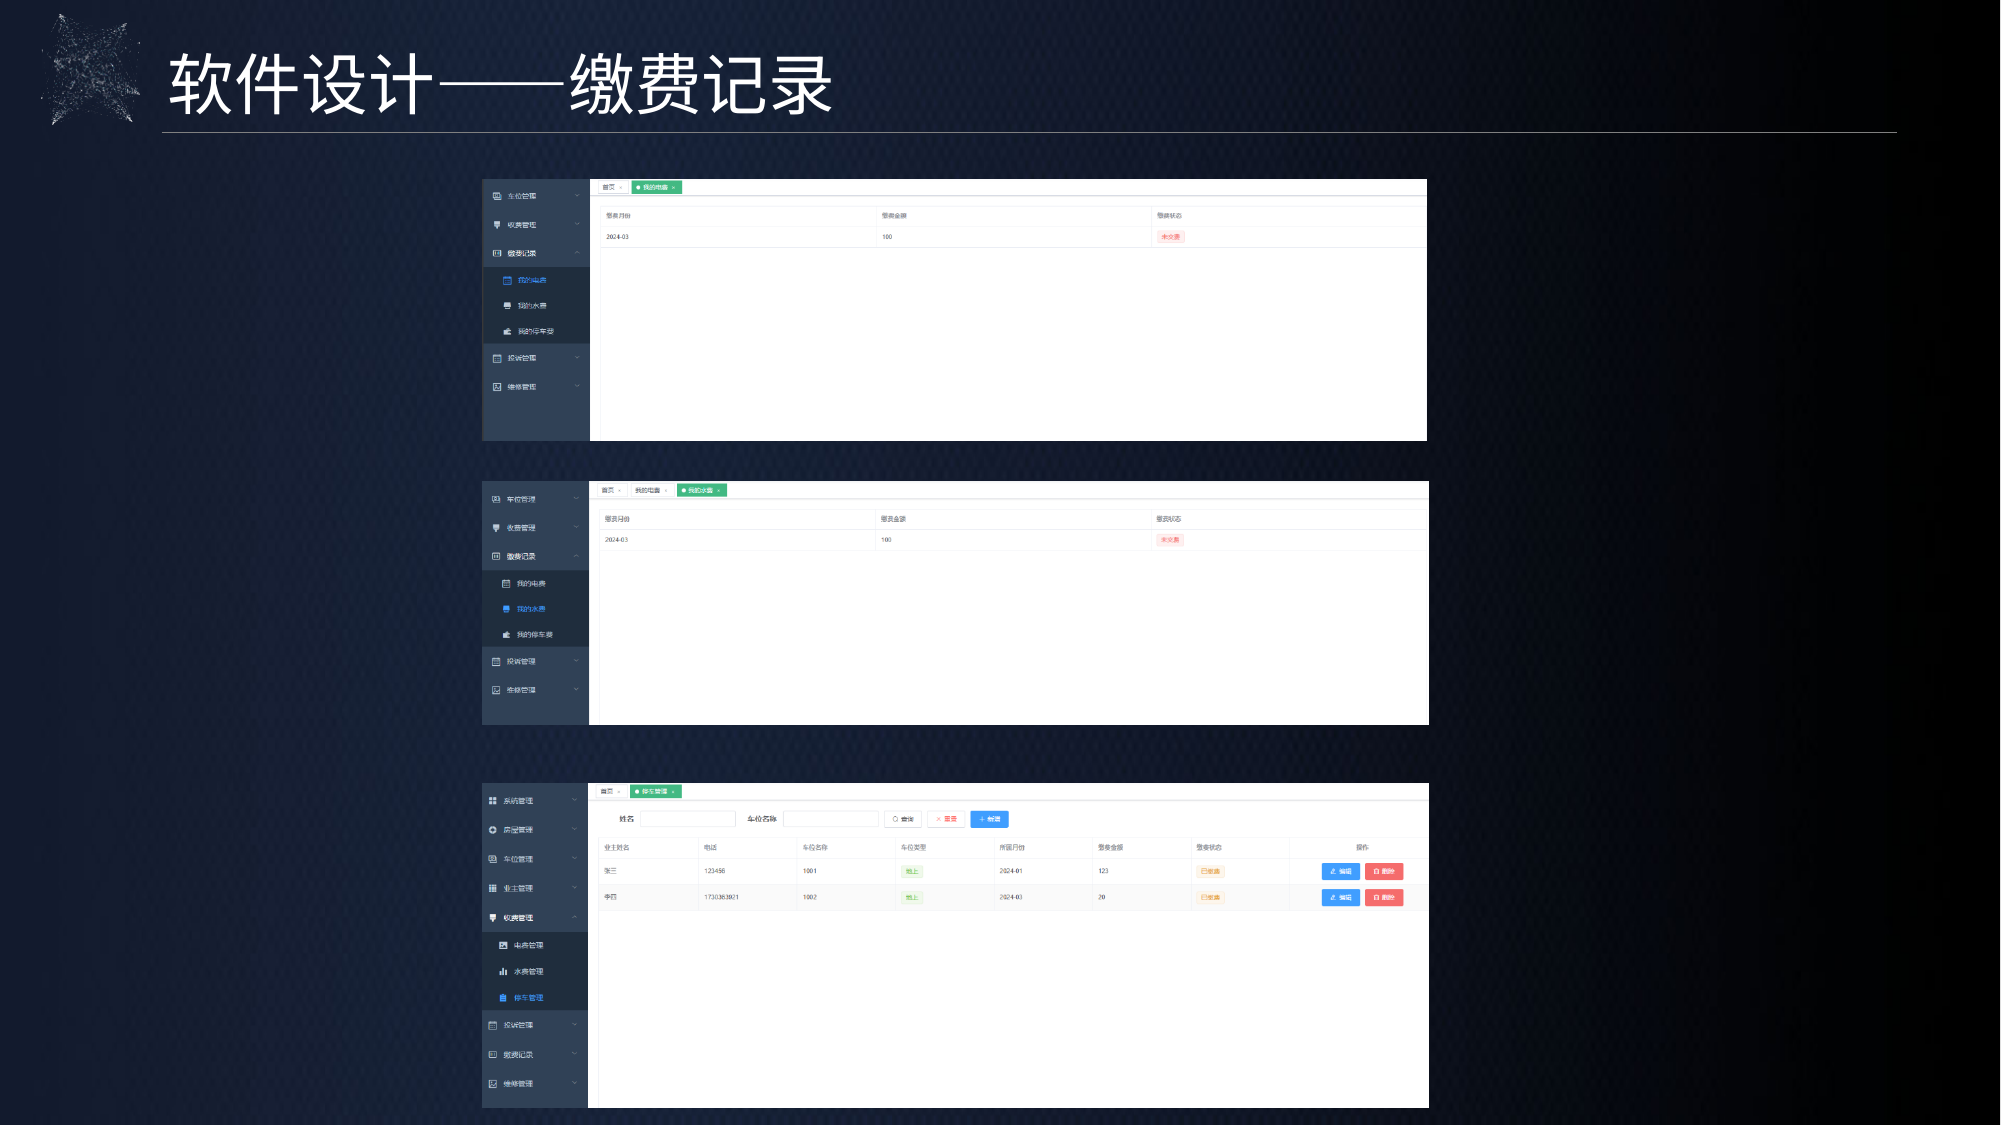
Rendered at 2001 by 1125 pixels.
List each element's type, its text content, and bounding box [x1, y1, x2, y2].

picture [0, 0, 2001, 1125]
text_box 软件设计——缴费记录 [142, 26, 974, 138]
